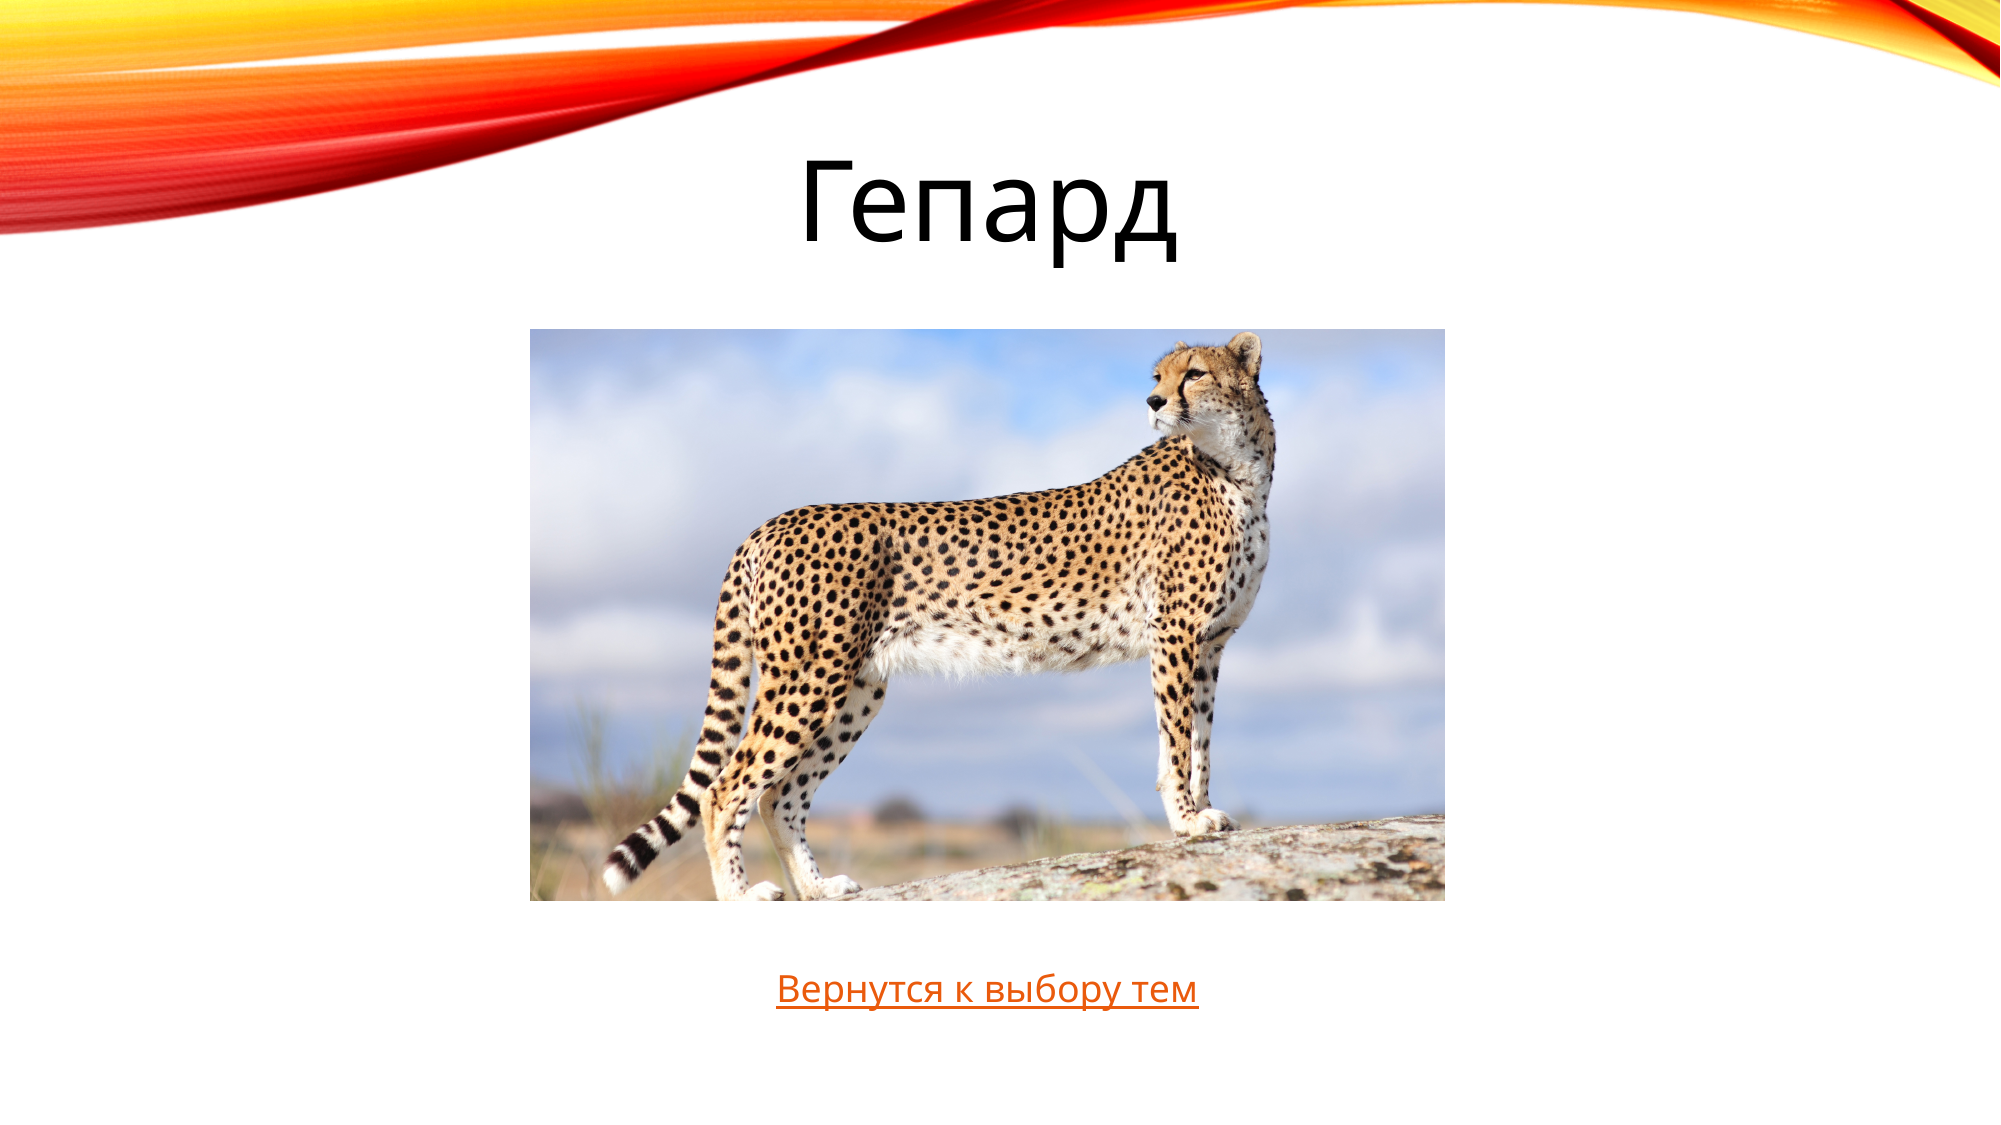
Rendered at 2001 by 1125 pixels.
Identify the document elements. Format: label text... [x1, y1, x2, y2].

picture [0, 0, 2000, 237]
picture [530, 329, 1445, 902]
list Гепард [99, 136, 1875, 332]
text_box Вернутся к выбору тем [761, 958, 1214, 1024]
